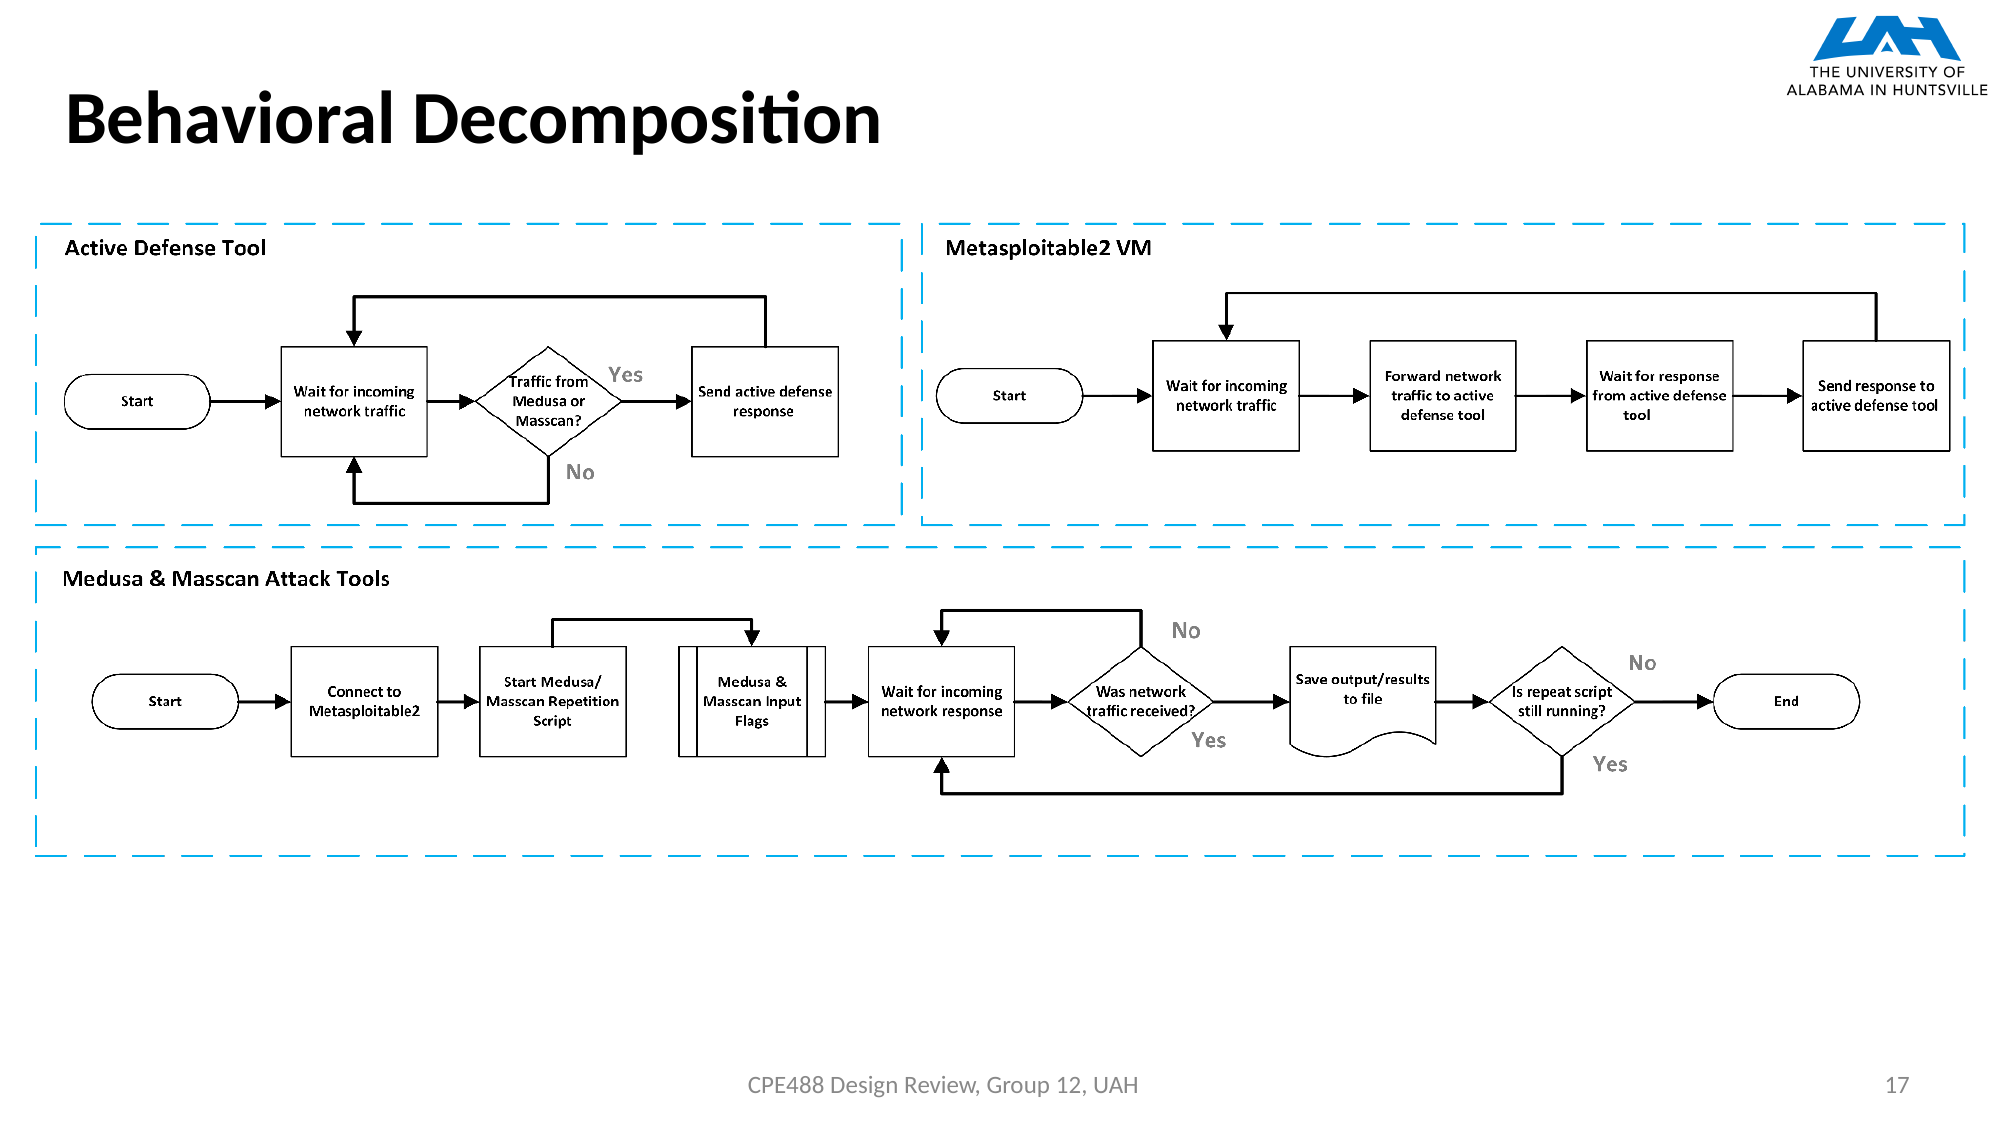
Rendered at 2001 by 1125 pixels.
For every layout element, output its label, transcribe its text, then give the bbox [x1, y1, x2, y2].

picture [24, 212, 1976, 867]
footer CPE488 Design Review, Group 12, UAH [50, 1062, 1838, 1106]
slide_number 17 [1850, 1062, 1925, 1106]
picture [1758, 0, 2001, 124]
title Behavioral Decomposition [50, 51, 1925, 188]
